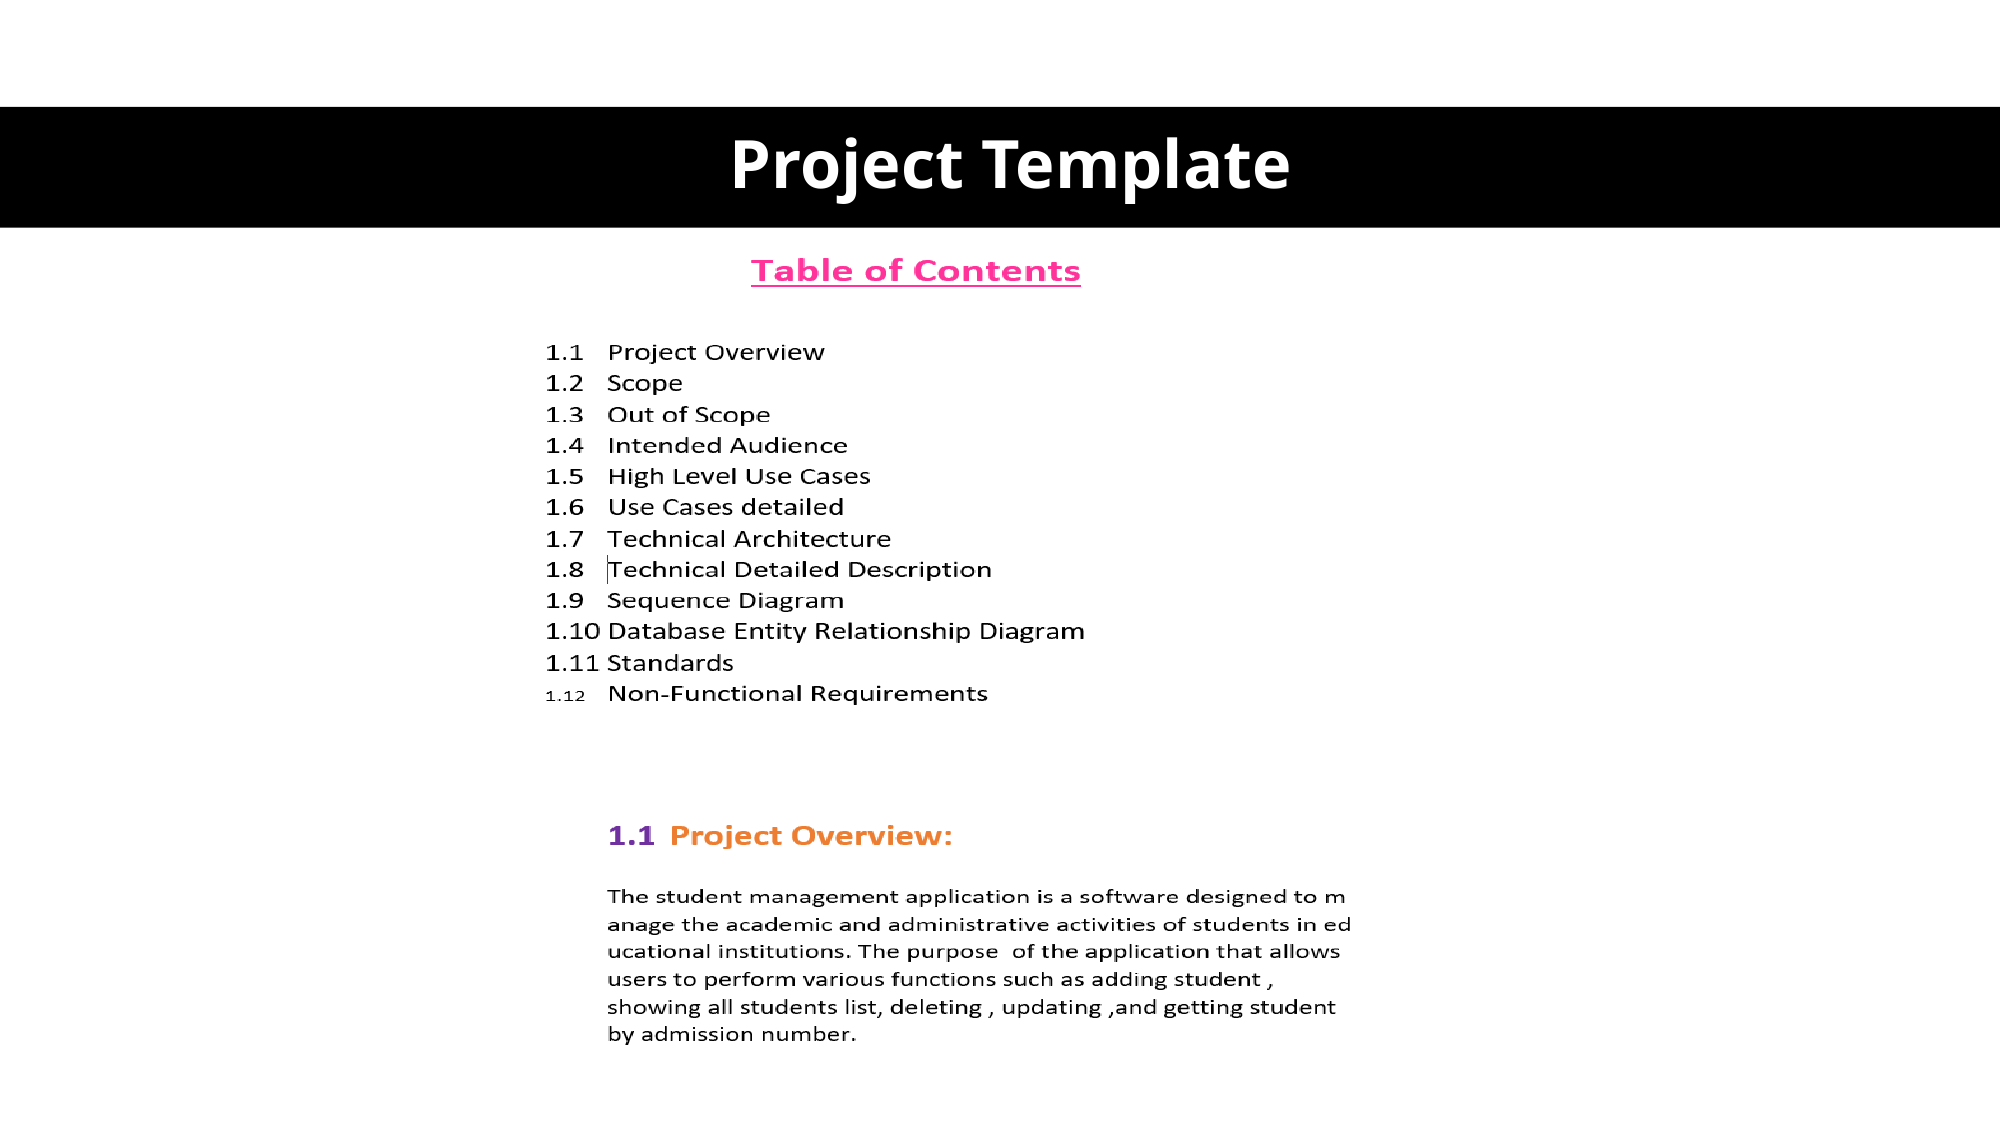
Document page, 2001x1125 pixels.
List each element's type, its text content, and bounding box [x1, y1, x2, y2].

title Project Template [91, 105, 1931, 228]
text_box [0, 106, 2000, 229]
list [470, 246, 1477, 1049]
